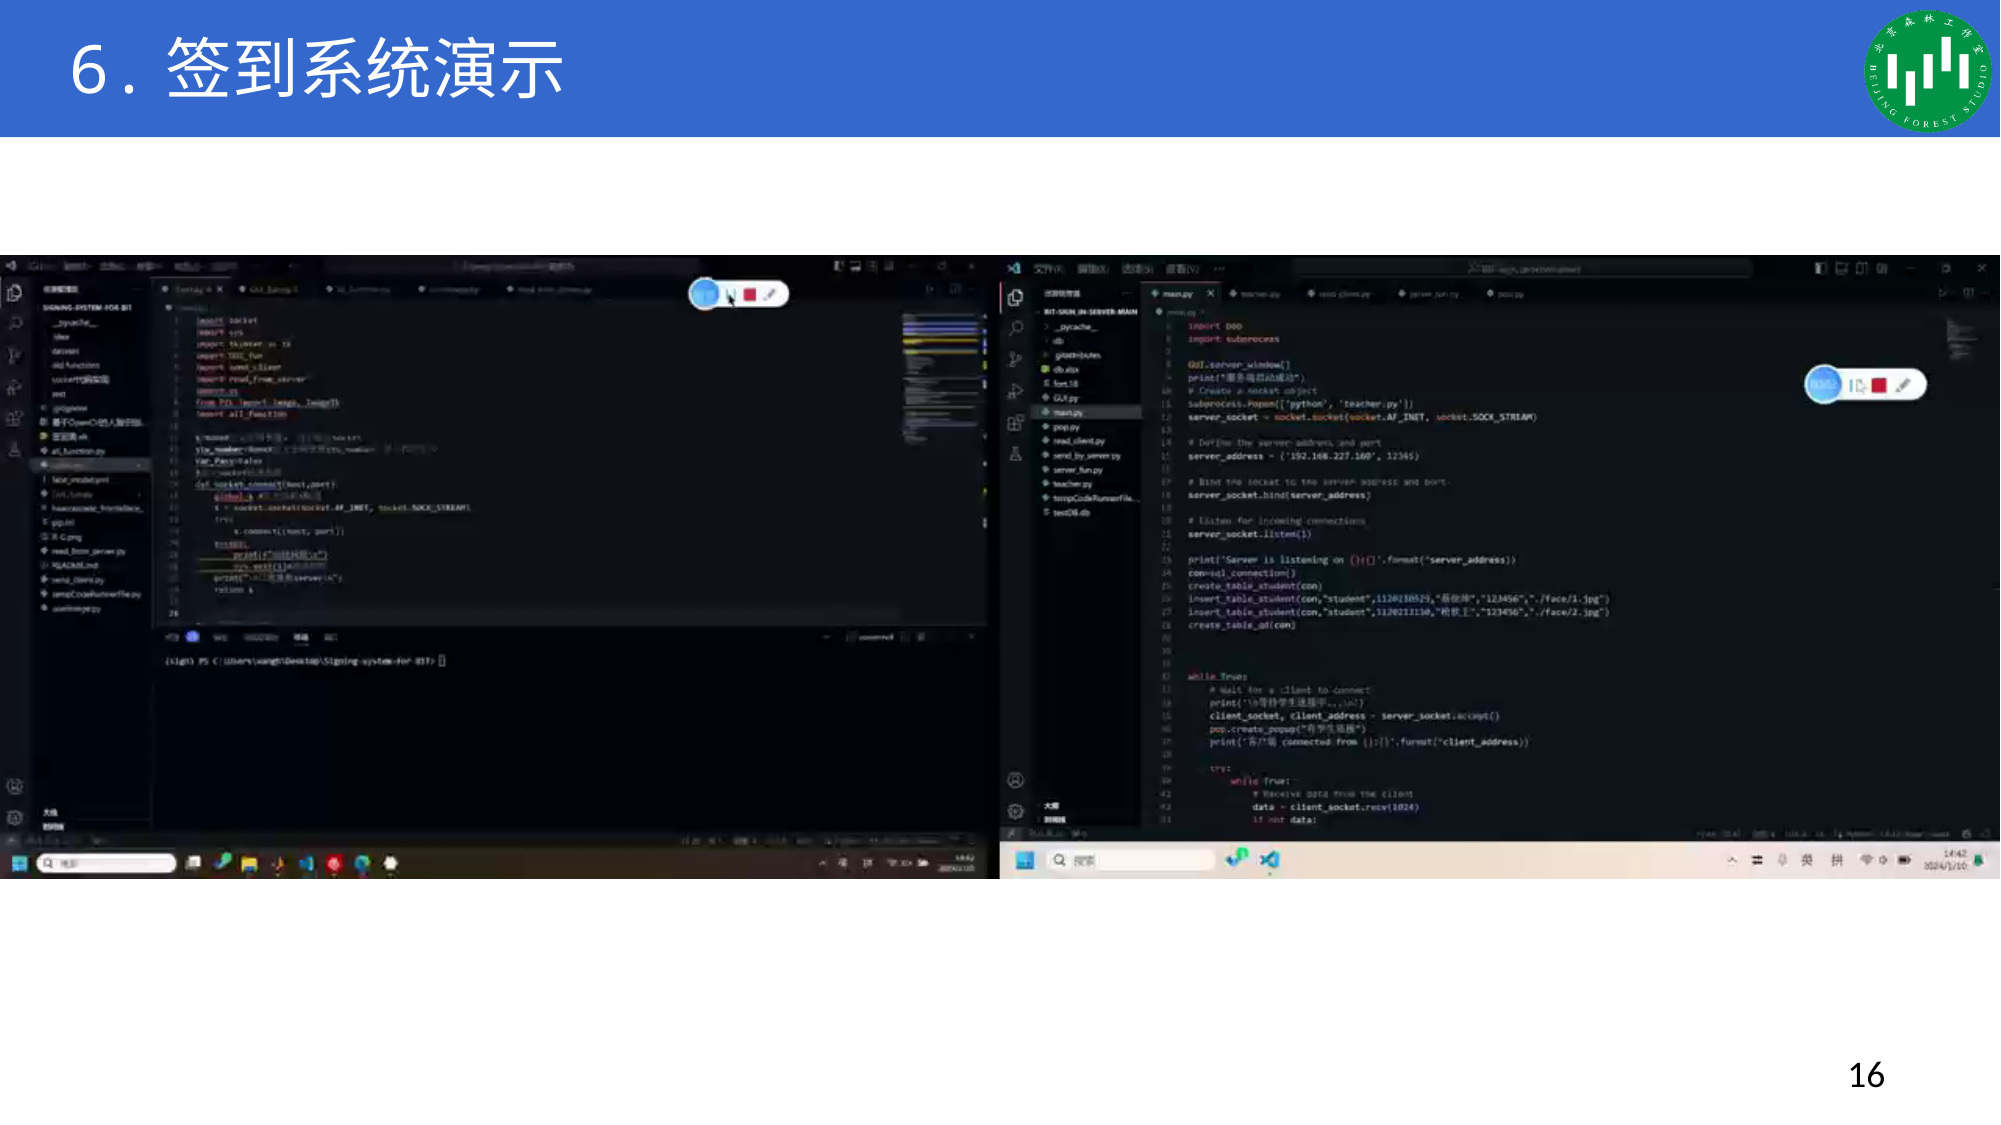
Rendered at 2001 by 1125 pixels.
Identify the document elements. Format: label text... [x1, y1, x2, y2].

title 6.签到系统演示 [55, 19, 1819, 123]
slide_number 16 [1433, 1042, 1900, 1103]
picture [1862, 6, 1994, 138]
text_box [0, 254, 2000, 881]
